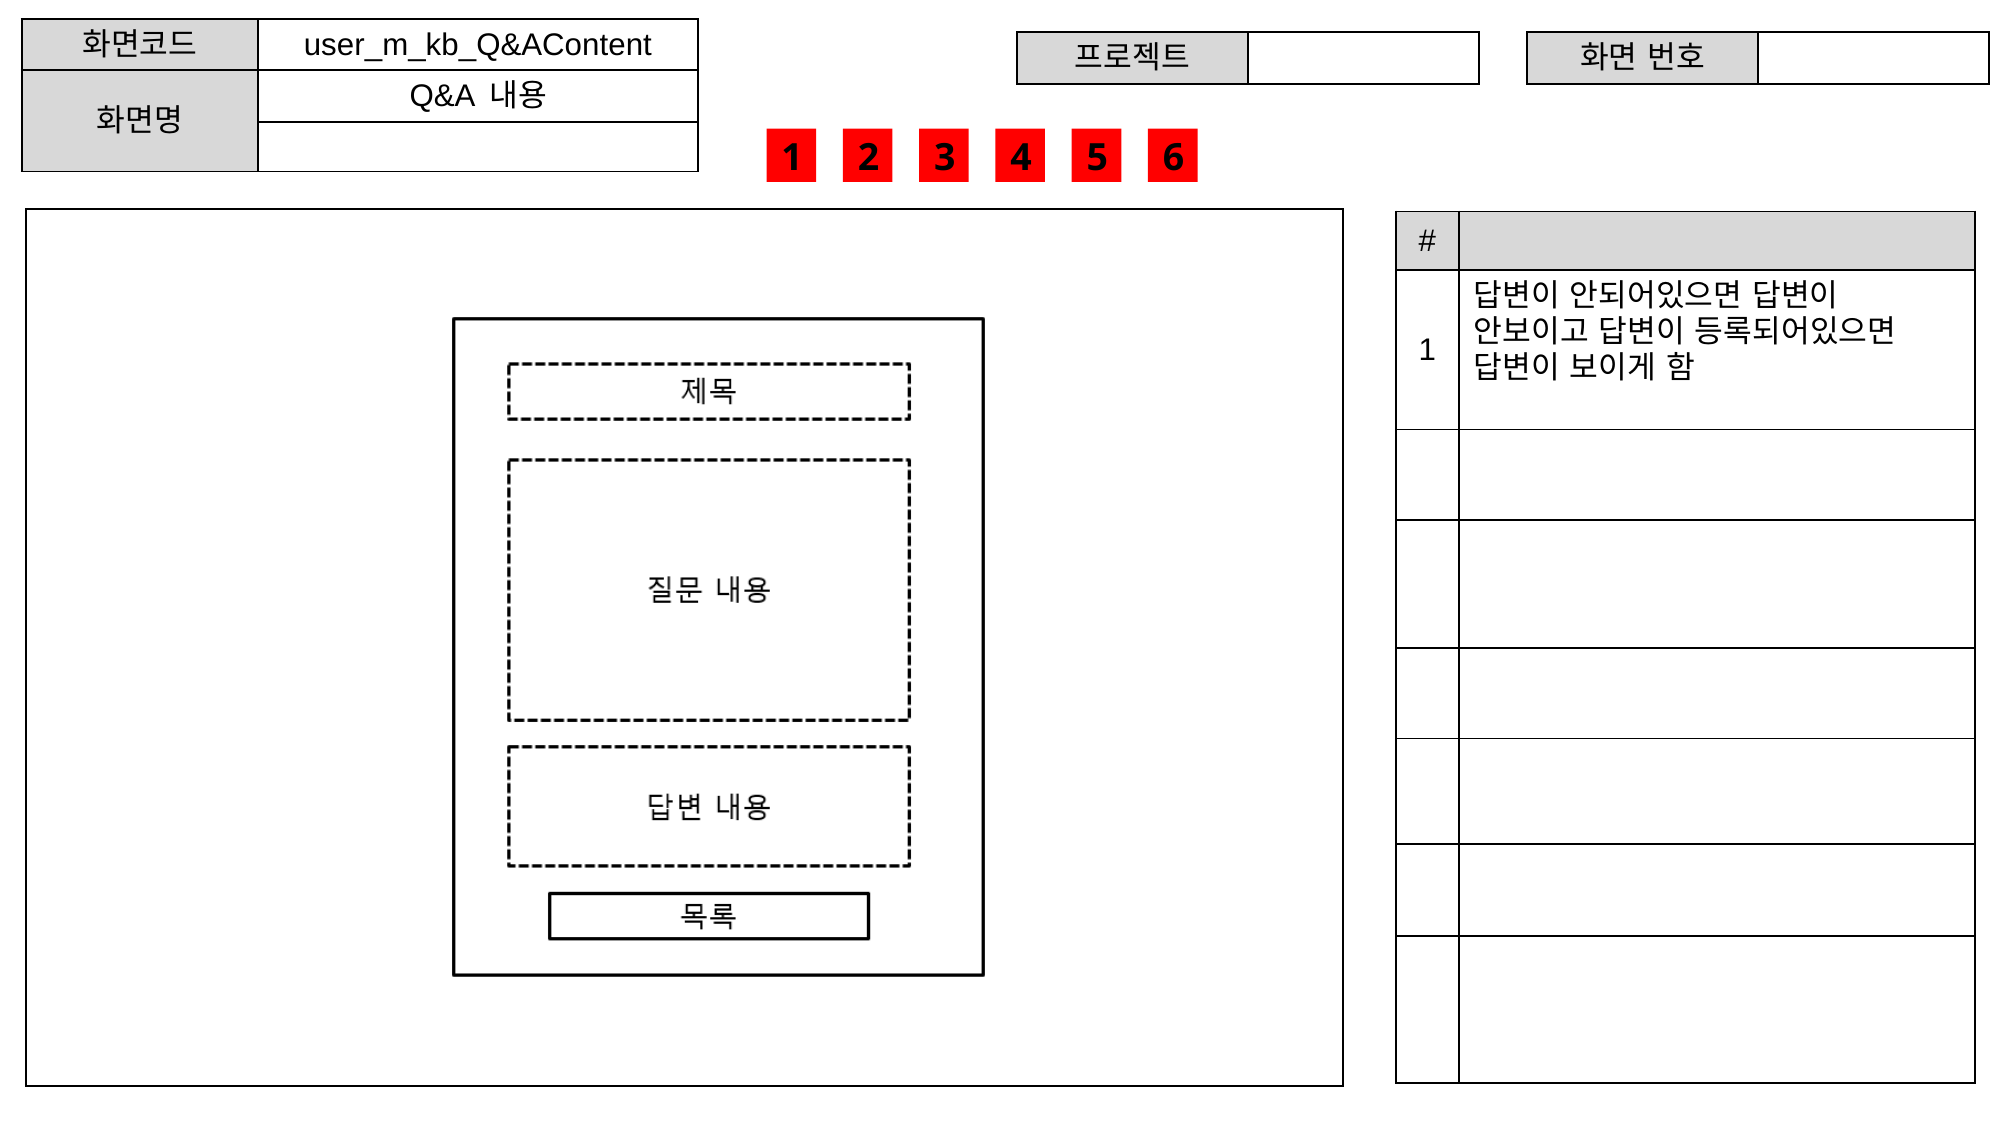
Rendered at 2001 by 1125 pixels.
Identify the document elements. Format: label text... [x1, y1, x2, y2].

text_box 6 [1147, 128, 1198, 182]
text_box 3 [919, 128, 969, 182]
table_cell [1397, 845, 1458, 935]
table_cell [1397, 430, 1458, 519]
text_box 2 [842, 128, 893, 182]
table_cell 답변이 안되어있으면 답변이 안보이고 답변이 등록되어있으면 답변이 보이게 함 [1460, 271, 1974, 429]
table_header user_m_kb_Q&AContent [259, 20, 697, 69]
table_cell [1397, 649, 1458, 738]
table_cell [1397, 937, 1458, 1082]
table_header [1249, 33, 1478, 83]
table_cell [1397, 521, 1458, 647]
text_box 1 [766, 128, 817, 182]
table_cell [1397, 739, 1458, 843]
table_cell Q&A 내용 [259, 71, 697, 121]
table_cell [1460, 937, 1974, 1082]
text_box 4 [995, 128, 1045, 182]
table_header 화면 번호 [1528, 33, 1757, 83]
table_cell [1460, 845, 1974, 935]
table_header [1759, 33, 1988, 83]
table_cell [259, 123, 697, 171]
table_cell [1460, 521, 1974, 647]
table_cell [1460, 739, 1974, 843]
text_box [25, 208, 1344, 1087]
table_cell [1460, 430, 1974, 519]
table_header # [1397, 212, 1458, 269]
text_box 5 [1071, 128, 1122, 182]
picture [418, 294, 996, 1000]
table_header [1460, 212, 1974, 269]
table_cell 화면명 [23, 71, 257, 171]
table_cell 1 [1397, 271, 1458, 429]
table_header 프로젝트 [1018, 33, 1247, 83]
table_cell [1460, 649, 1974, 738]
table_header 화면코드 [23, 20, 257, 69]
